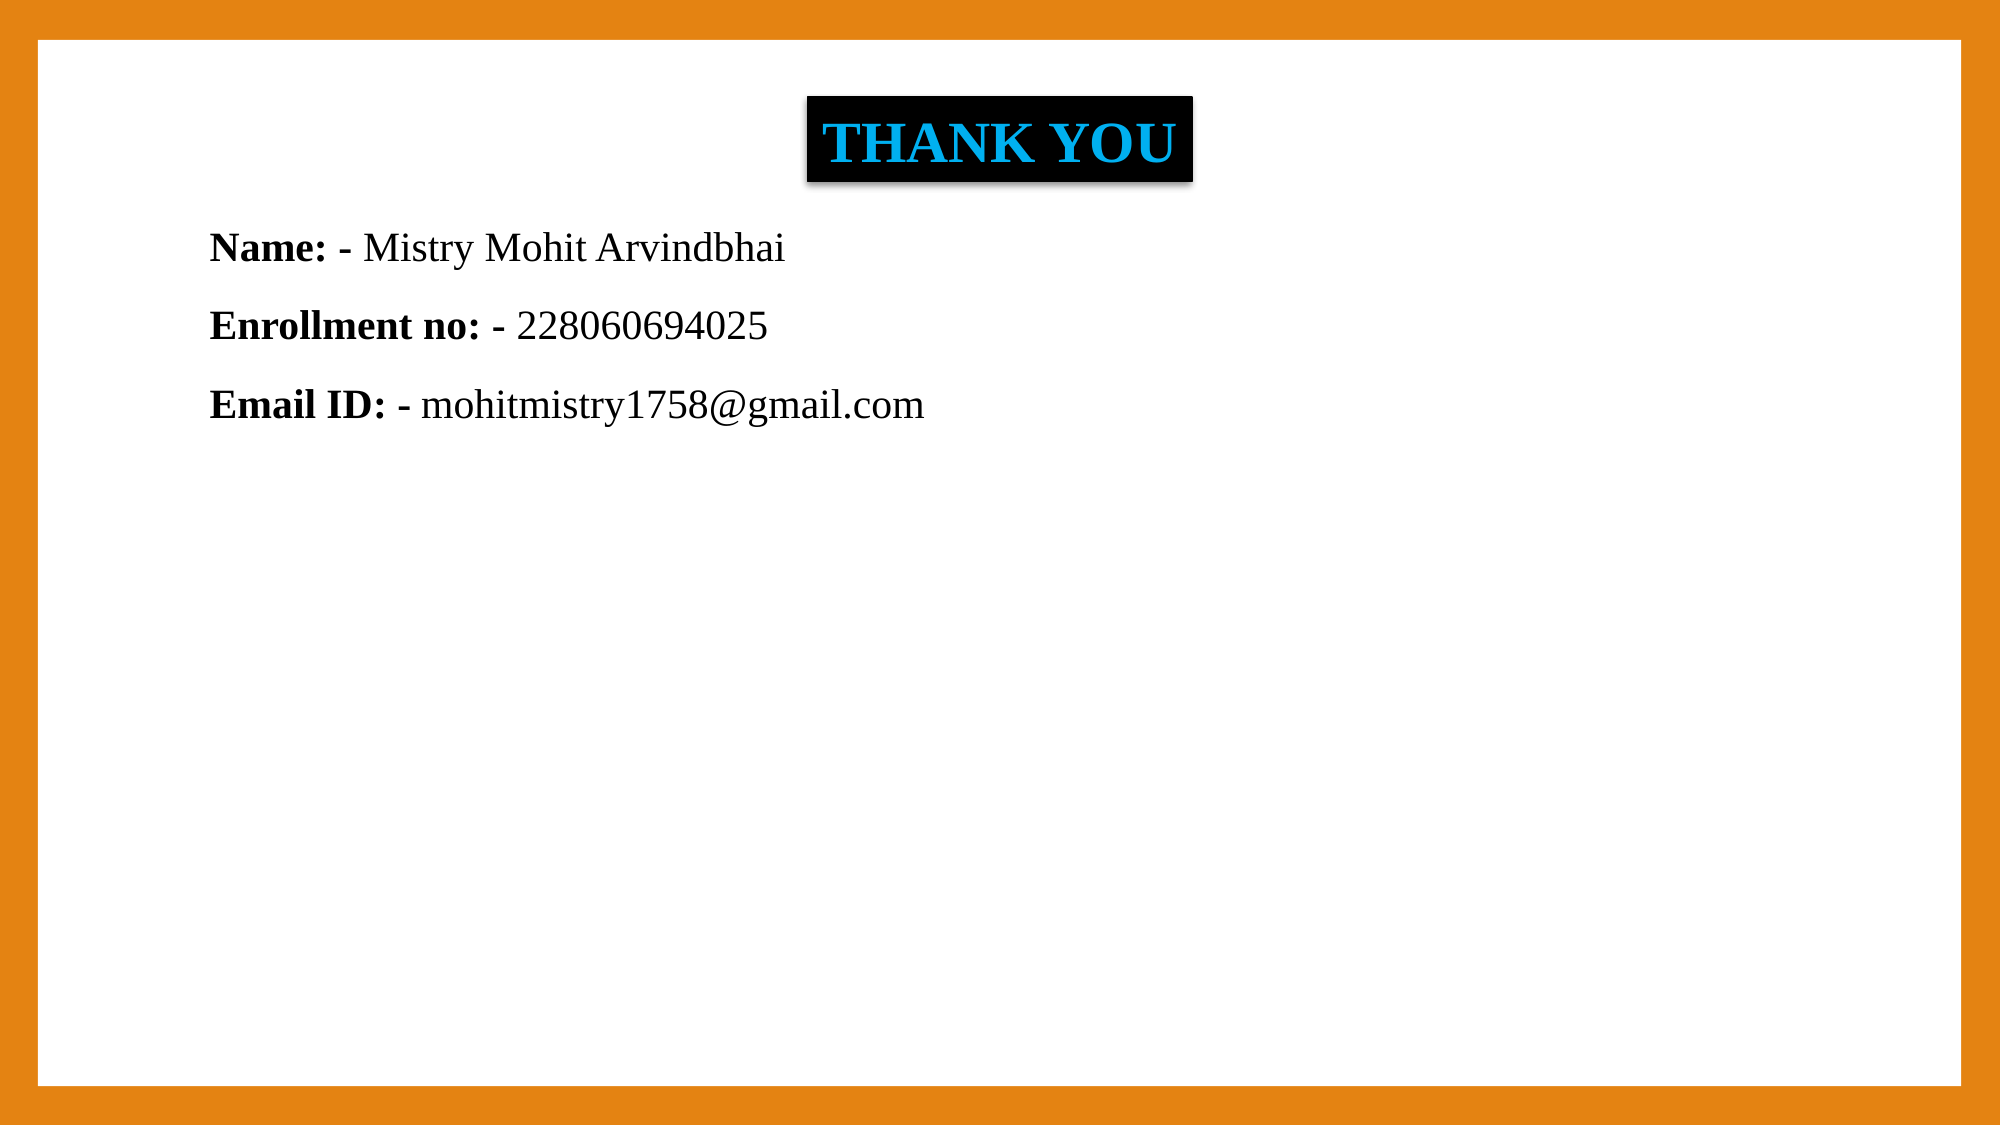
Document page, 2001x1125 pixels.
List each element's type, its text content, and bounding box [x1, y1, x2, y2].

text_box THANK YOU [807, 96, 1193, 182]
text_box Name: - Mistry Mohit Arvindbhai Enrollment no: - 228060694025 Email ID: - mohitmistry1758@gmail.com [194, 205, 1195, 435]
